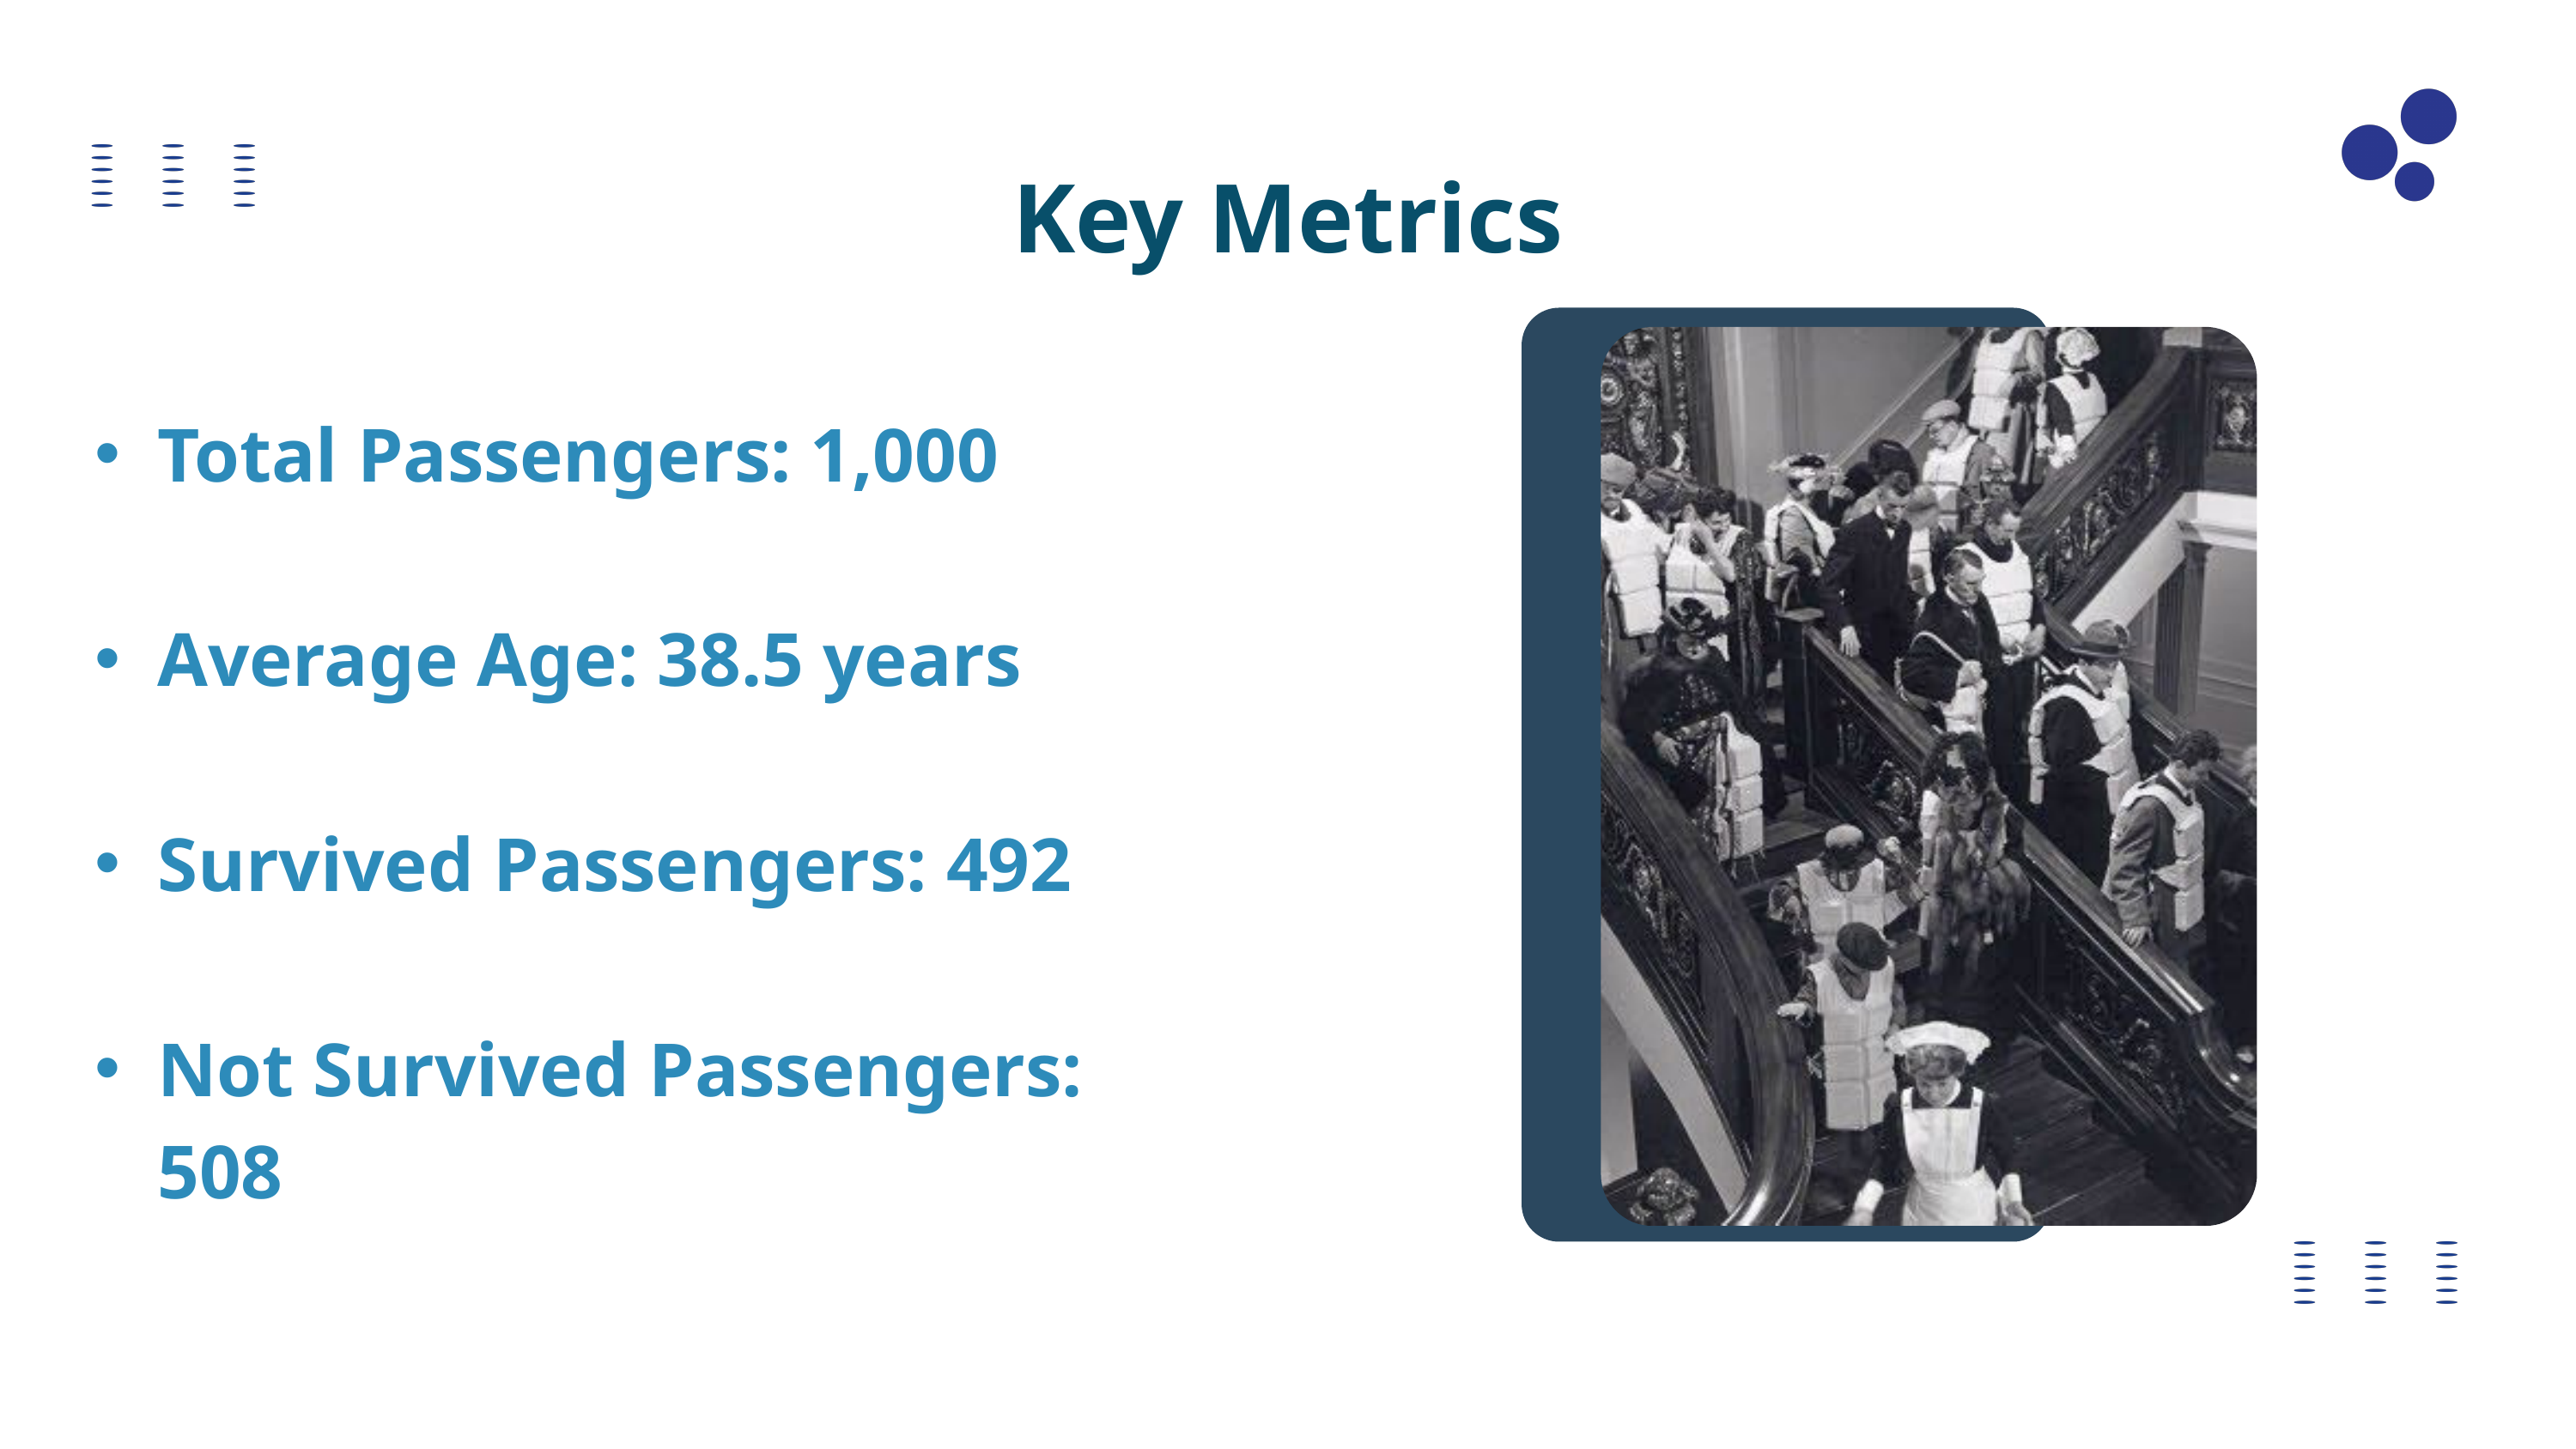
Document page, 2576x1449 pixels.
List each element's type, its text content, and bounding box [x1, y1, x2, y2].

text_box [1601, 326, 2257, 1227]
text_box Key Metrics [578, 139, 1998, 273]
text_box [91, 144, 256, 207]
text_box Total Passengers: 1,000 Average Age: 38.5 years Survived Passengers: 492 Not Survived Passengers: 508 [33, 393, 1151, 1214]
text_box [2293, 1241, 2458, 1304]
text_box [1521, 307, 2051, 1242]
text_box [2340, 87, 2458, 203]
